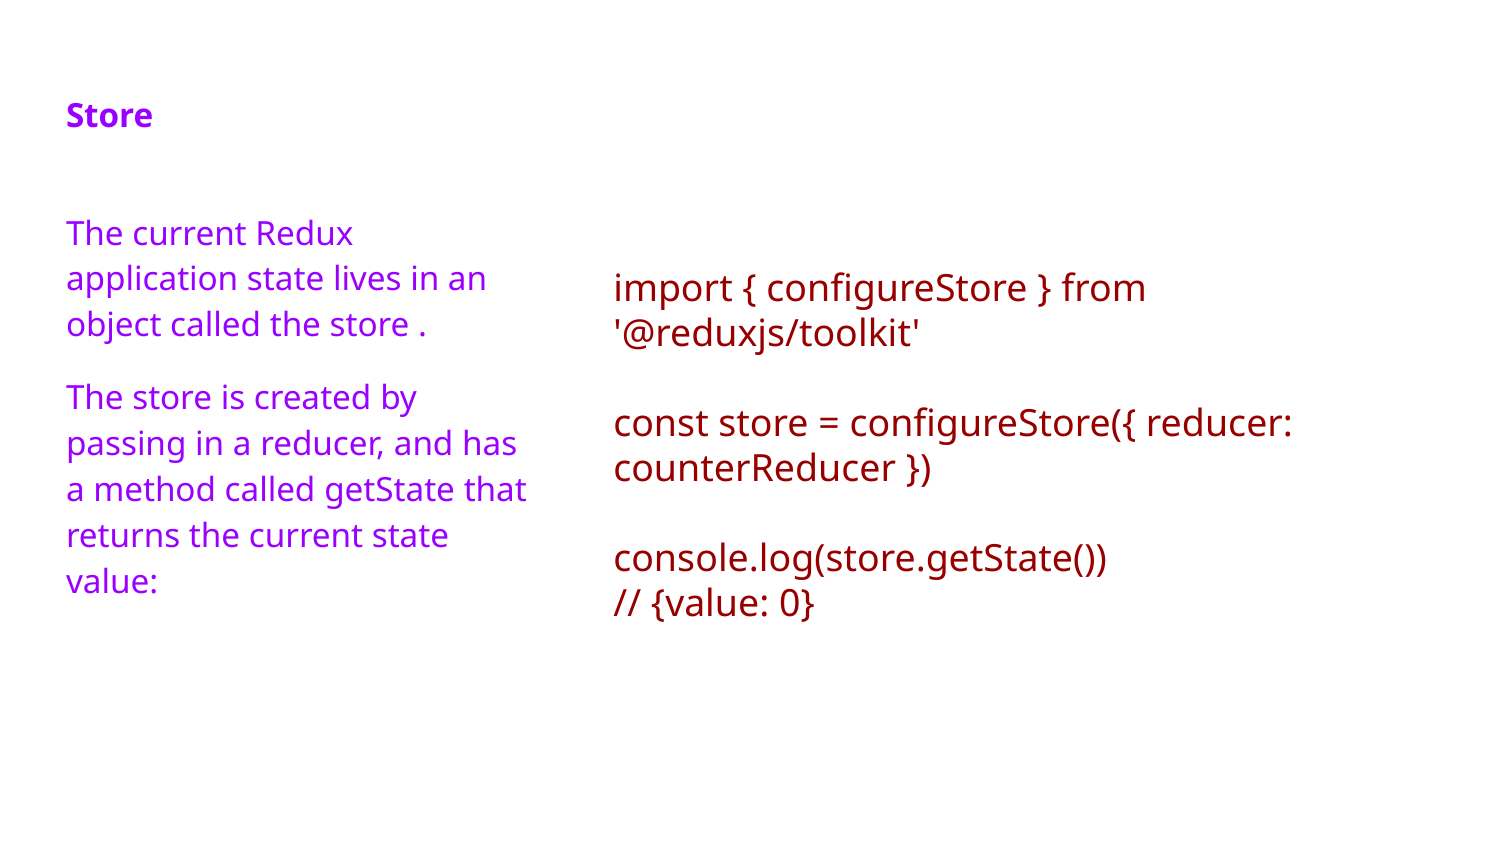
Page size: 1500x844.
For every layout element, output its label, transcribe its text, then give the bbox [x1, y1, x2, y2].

title Store [51, 72, 1449, 167]
text_box import { configureStore } from '@reduxjs/toolkit' const store = configureStore({ reducer: counterReducer }) console.log(store.getState()) // {value: 0} [598, 248, 1430, 639]
text_box The current Redux application state lives in an object called the store . The store is created by passing in a reducer, and has a method called getState that returns the current state value: [51, 190, 544, 676]
